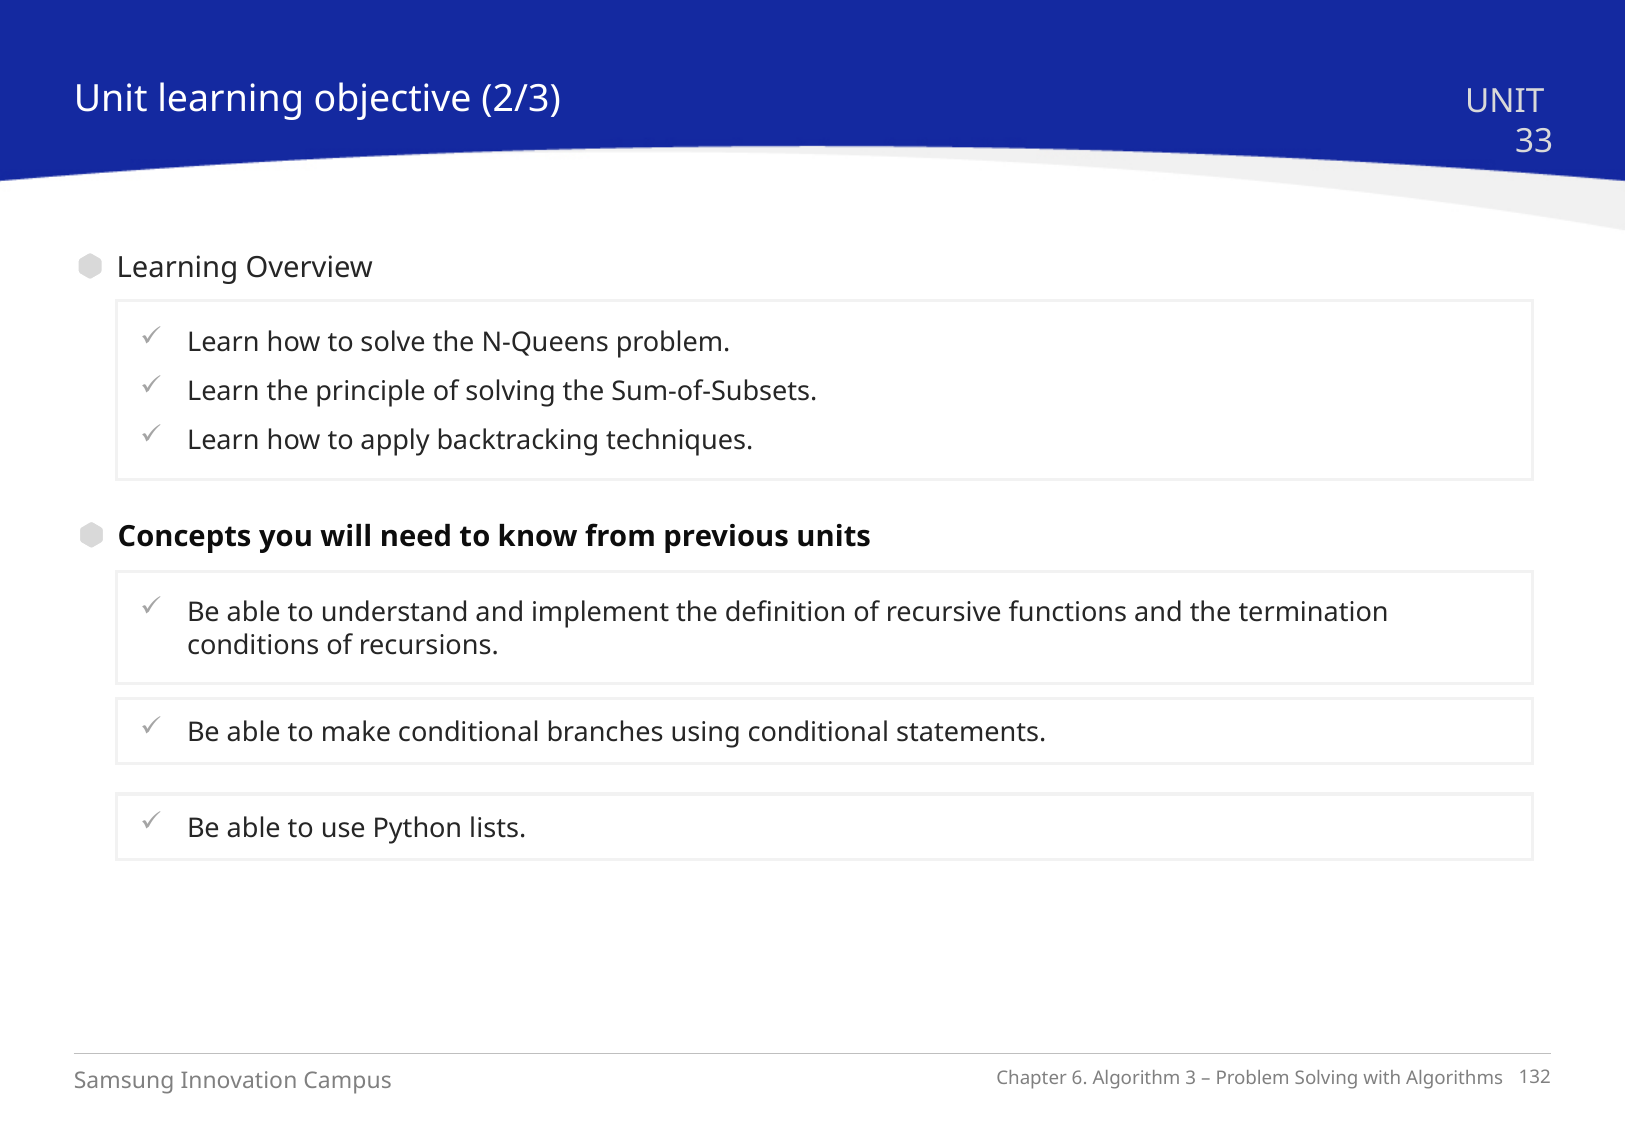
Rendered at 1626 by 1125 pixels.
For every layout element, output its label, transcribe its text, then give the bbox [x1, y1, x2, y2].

text_box Unit learning objective (2/3) [73, 73, 1515, 119]
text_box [72, 246, 1533, 286]
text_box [73, 515, 1131, 555]
text_box UNIT 33 [1422, 78, 1554, 159]
picture [0, 0, 1625, 1125]
text_box Learn how to solve the N-Queens problem. Learn the principle of solving the Sum-of-Subsets. Learn how to apply backtracking techniques. [116, 299, 1534, 480]
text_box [116, 571, 1533, 875]
